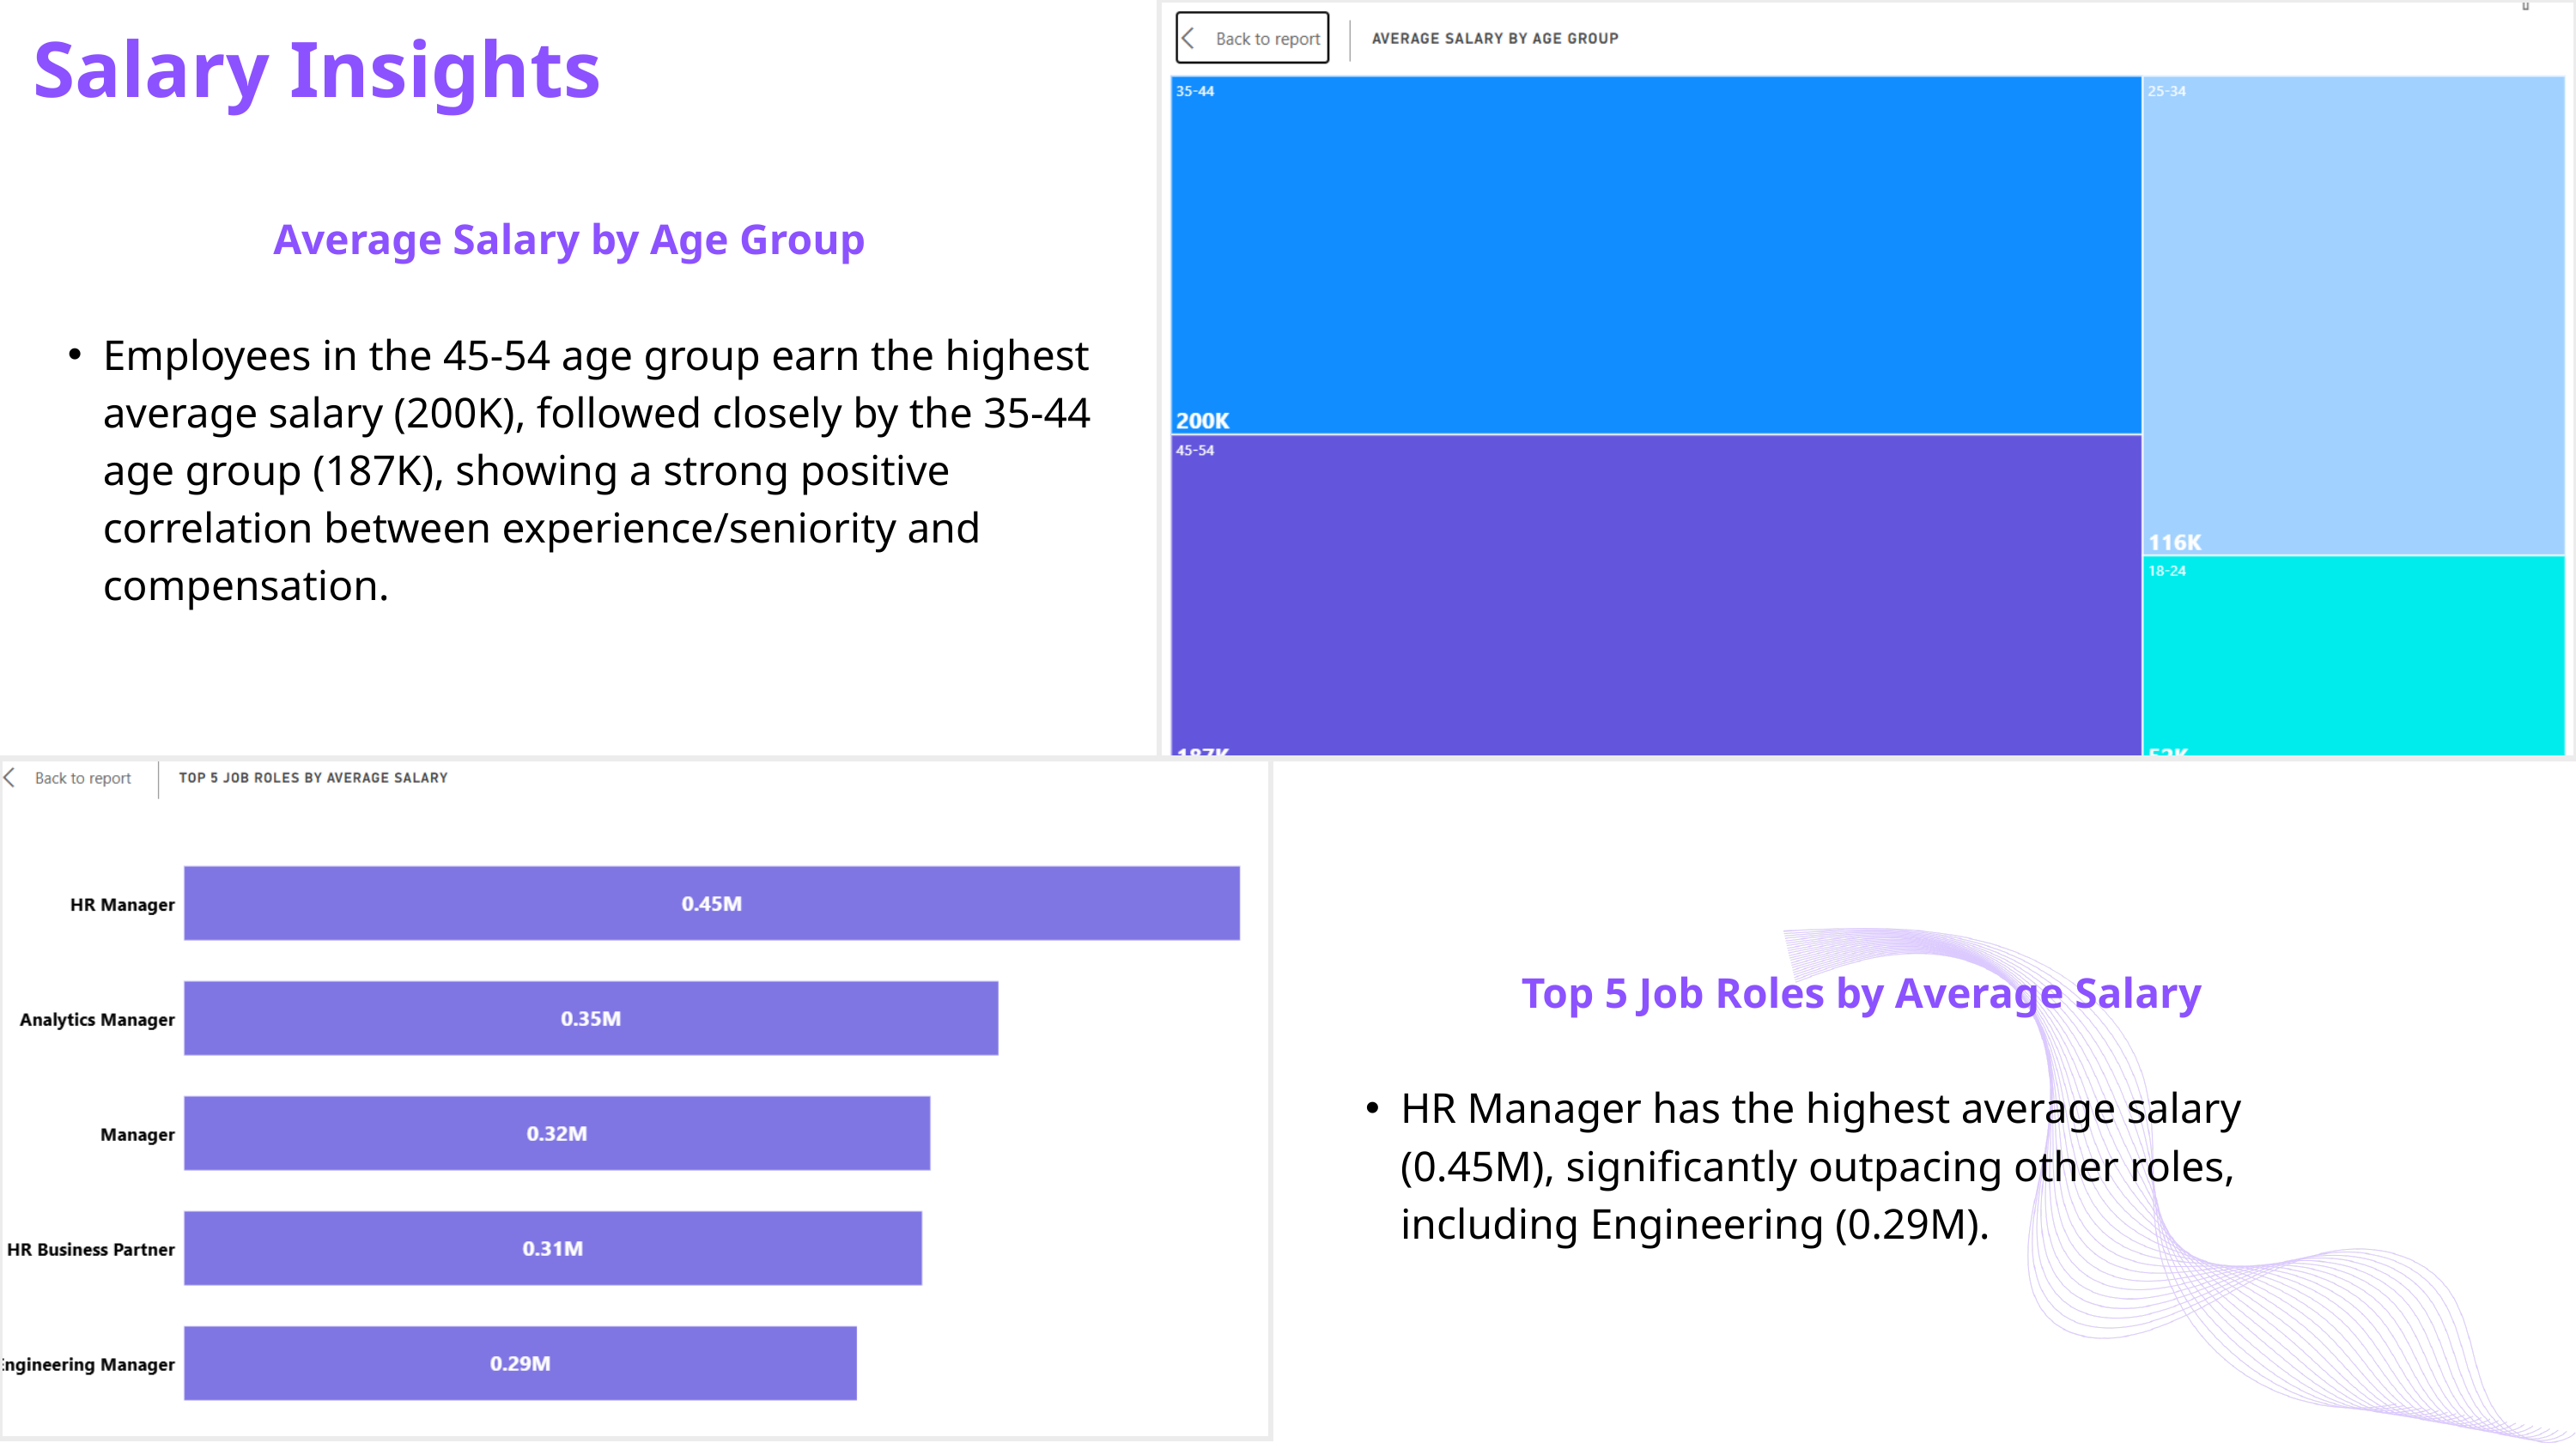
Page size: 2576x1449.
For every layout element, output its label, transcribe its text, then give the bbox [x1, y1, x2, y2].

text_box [0, 758, 1272, 1440]
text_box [1158, 0, 2576, 759]
text_box [1783, 924, 2576, 1449]
text_box Top 5 Job Roles by Average Salary HR Manager has the highest average salary (0.45M), significantly outpacing other roles, including Engineering (0.29M). [1330, 958, 2405, 1247]
text_box Average Salary by Age Group Employees in the 45-54 age group earn the highest average salary (200K), followed closely by the 35-44 age group (187K), showing a strong positive correlation between experience/seniority and compensation. [33, 205, 1108, 609]
text_box Salary Insights [33, 8, 712, 113]
